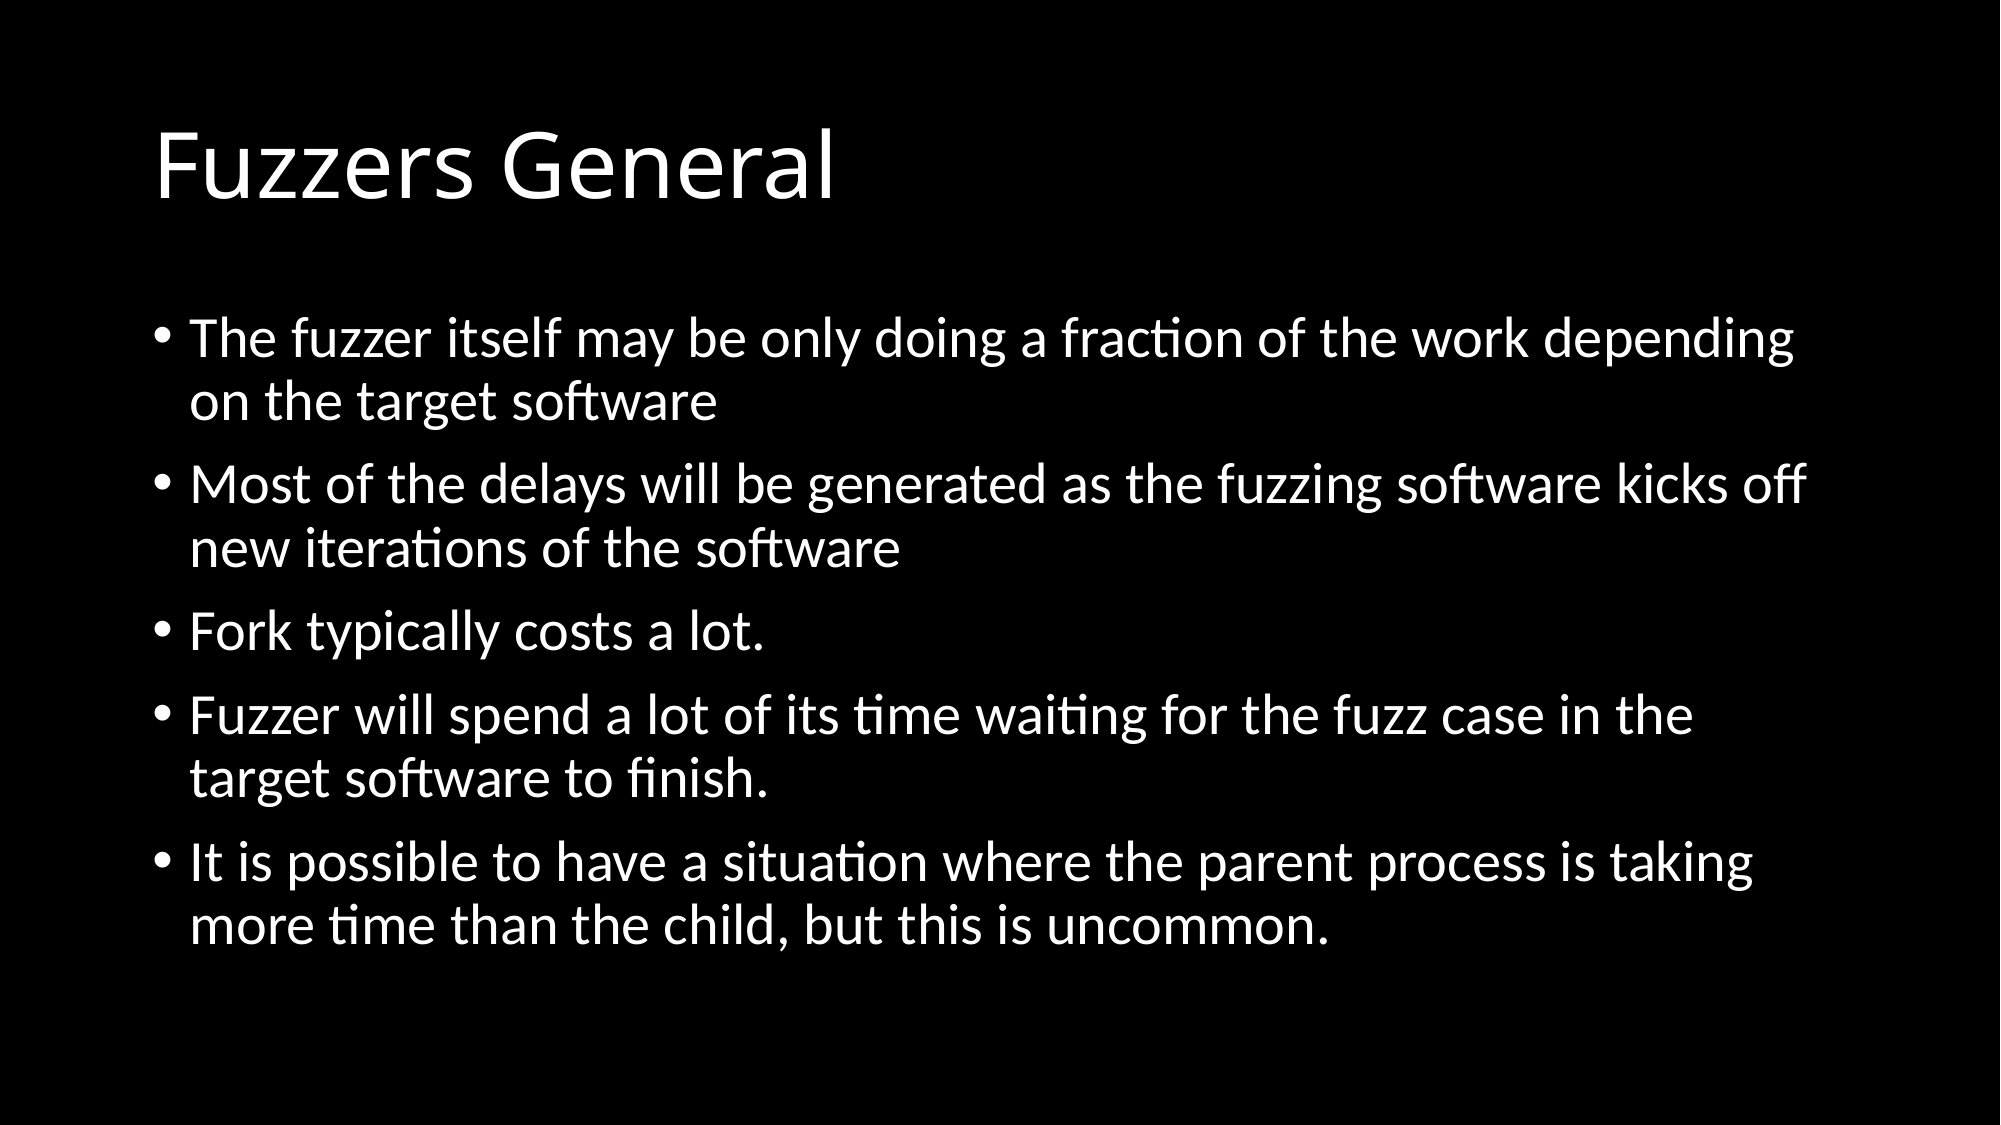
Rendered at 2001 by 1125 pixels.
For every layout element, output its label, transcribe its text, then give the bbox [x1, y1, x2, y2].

title Fuzzers General [137, 59, 1863, 278]
list The fuzzer itself may be only doing a fraction of the work depending on the target software Most of the delays will be generated as the fuzzing software kicks off new iterations of the software Fork typically costs a lot. Fuzzer will spend a lot of its time waiting for the fuzz case in the target software to finish. It is possible to have a situation where the parent process is taking more time than the child, but this is uncommon. [137, 299, 1863, 1014]
